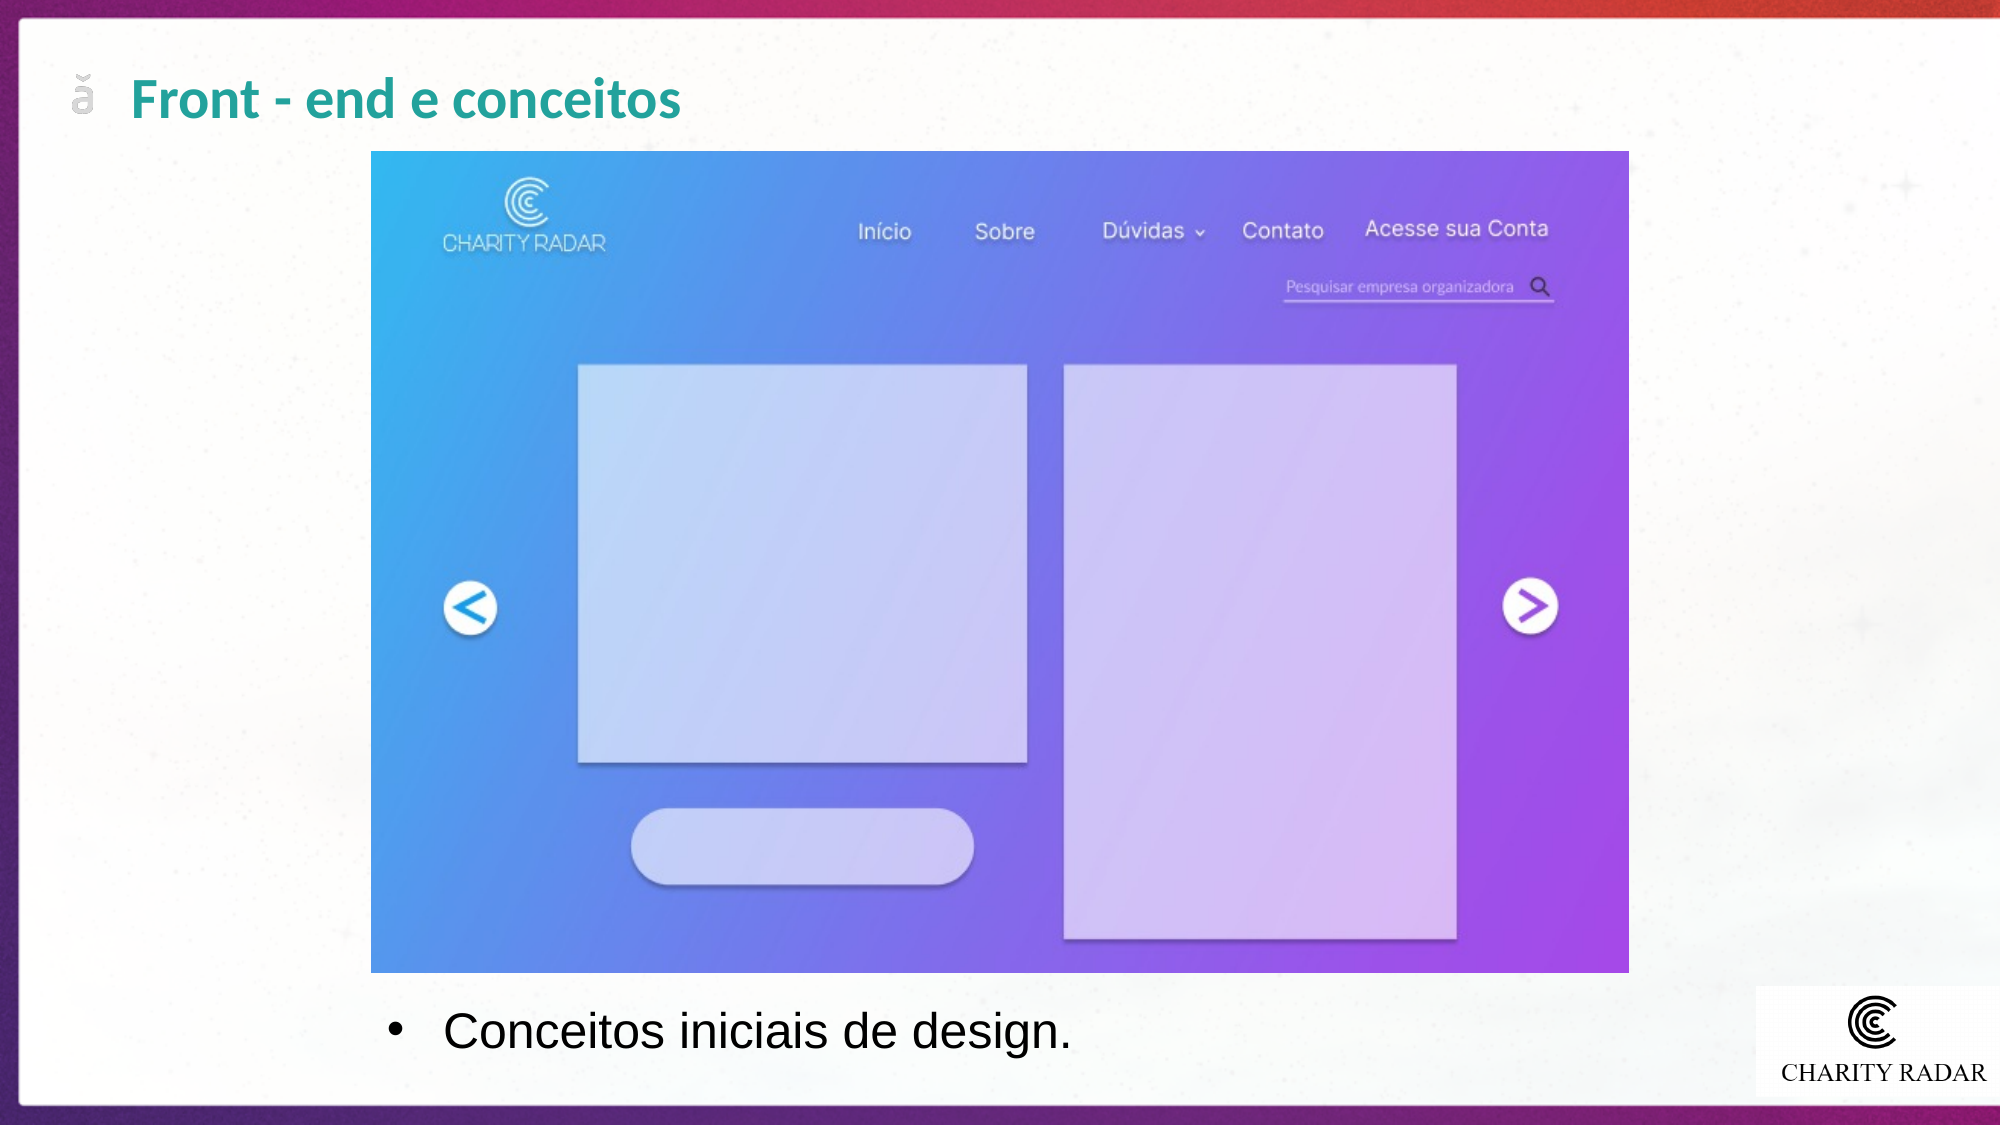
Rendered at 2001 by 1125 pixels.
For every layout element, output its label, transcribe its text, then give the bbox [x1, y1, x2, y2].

text_box Conceitos iniciais de design. [371, 990, 1149, 1125]
picture [0, 0, 2000, 1125]
text_box Front - end e conceitos [124, 66, 1163, 165]
